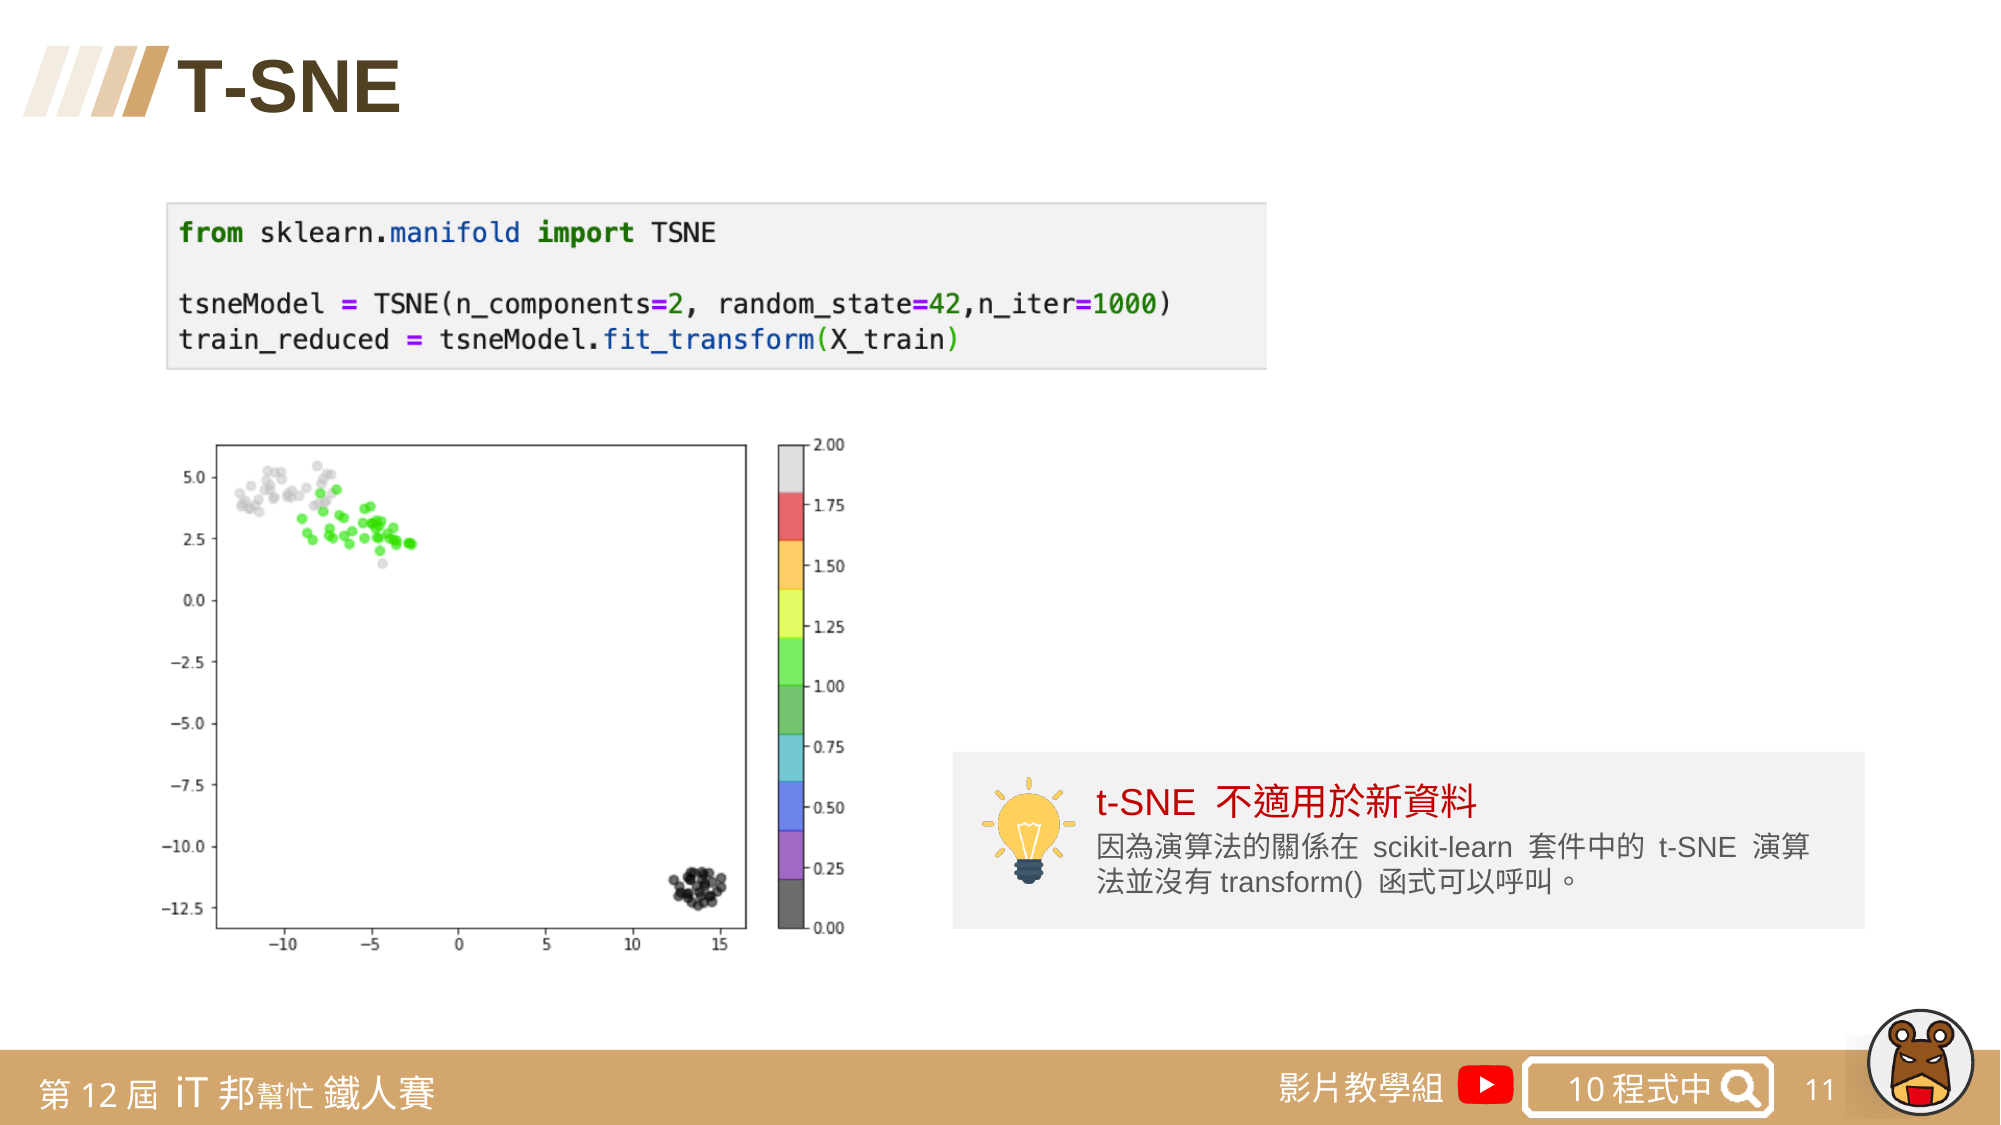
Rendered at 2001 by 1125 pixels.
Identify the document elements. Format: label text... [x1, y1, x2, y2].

list T-SNE [162, 40, 1691, 138]
picture [162, 430, 856, 980]
picture [974, 777, 1082, 885]
picture [1410, 962, 1774, 1125]
text_box [952, 751, 1866, 930]
picture [162, 195, 1268, 373]
text_box 因為演算法的關係在 scikit-learn 套件中的 t-SNE 演算法並沒有transform() 函式可以呼叫。 [1081, 820, 1842, 906]
picture [1871, 1012, 1971, 1112]
text_box t-SNE 不適用於新資料 [1081, 770, 1826, 820]
